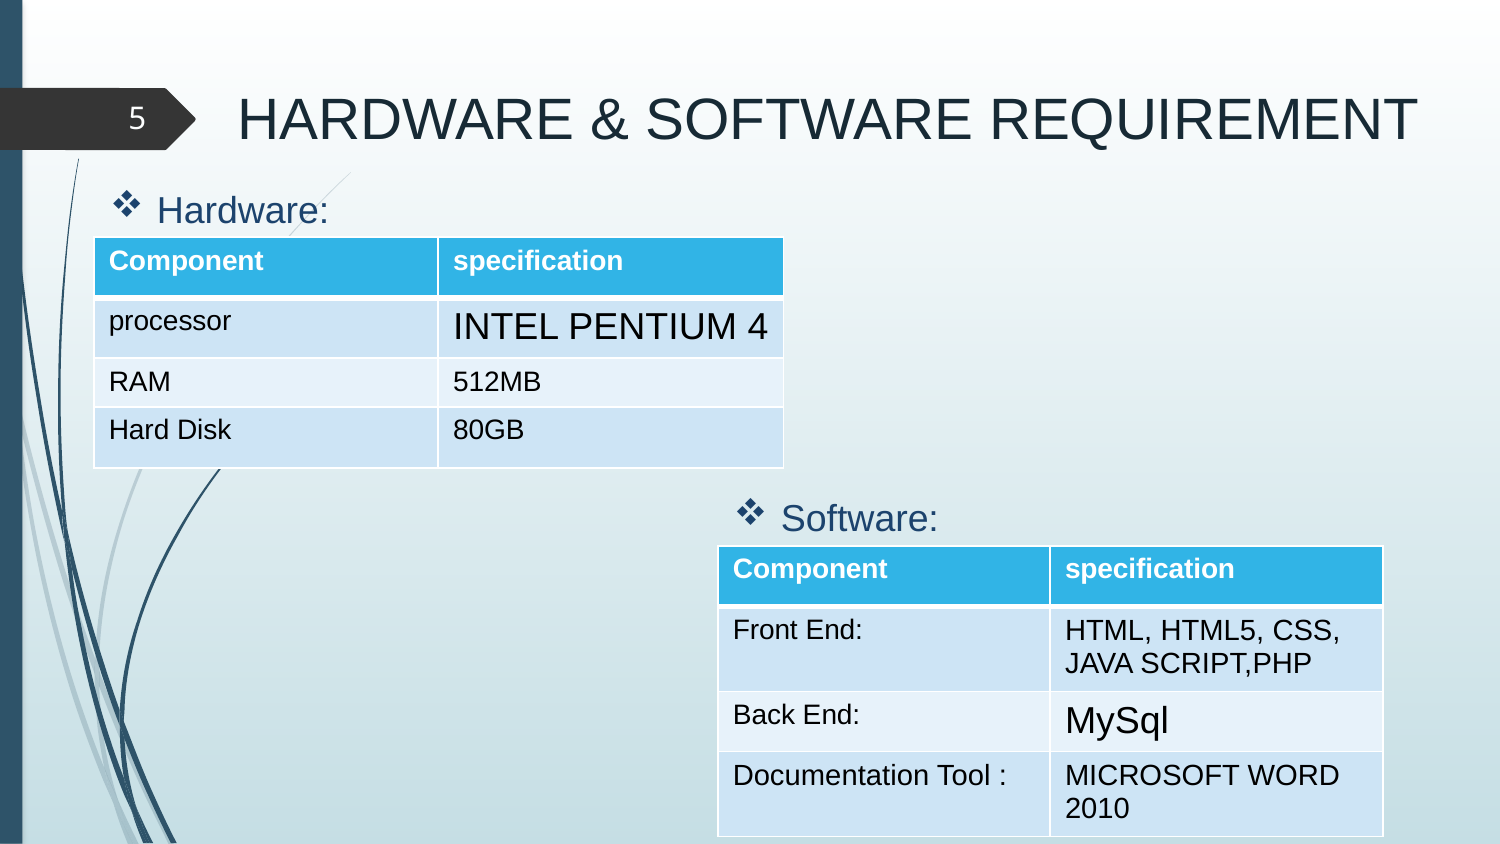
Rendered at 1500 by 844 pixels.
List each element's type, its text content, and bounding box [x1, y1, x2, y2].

table_cell Hard Disk [95, 408, 437, 467]
table_cell Front End: [719, 609, 1049, 691]
text_box HARDWARE & SOFTWARE REQUIREMENT [222, 73, 1500, 159]
table_cell RAM [95, 359, 437, 406]
table_cell INTEL PENTIUM 4 [439, 301, 783, 357]
table_header specification [1051, 547, 1382, 604]
table_cell MySql [1051, 692, 1382, 751]
table_cell Back End: [719, 692, 1049, 751]
text_box Software: [719, 486, 954, 545]
table_cell HTML, HTML5, CSS, JAVA SCRIPT,PHP [1051, 609, 1382, 691]
slide_number 5 [65, 96, 162, 142]
table_cell Documentation Tool : [719, 752, 1049, 836]
text_box Hardware: [95, 178, 345, 239]
table_cell 80GB [439, 408, 783, 467]
table_cell 512MB [439, 359, 783, 406]
table_header Component [95, 238, 437, 295]
table_header Component [719, 547, 1049, 604]
table_cell processor [95, 301, 437, 357]
table_cell MICROSOFT WORD 2010 [1051, 752, 1382, 836]
table_header specification [439, 238, 783, 295]
